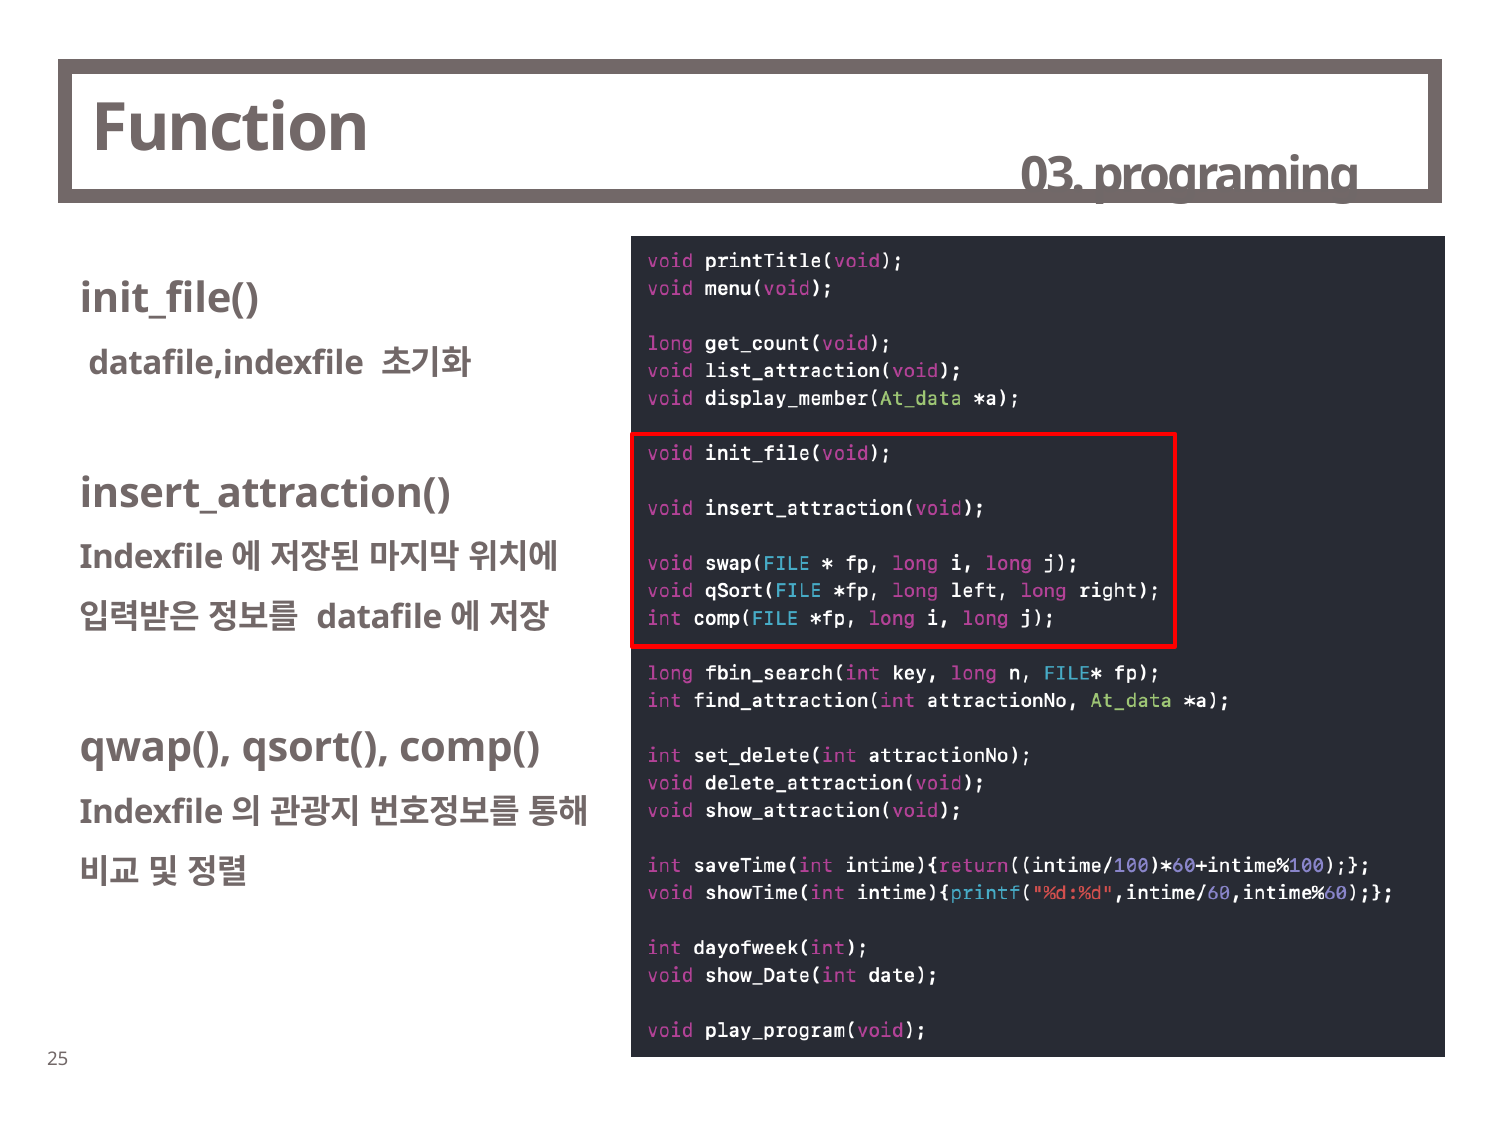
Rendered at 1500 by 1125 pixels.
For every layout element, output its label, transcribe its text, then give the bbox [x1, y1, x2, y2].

picture [631, 236, 1445, 1057]
text_box 03. programing [903, 78, 1386, 235]
text_box init_file() datafile,indexfile 초기화 insert_attraction() Indexfile에 저장된 마지막 위치에 입력받은 정보를 datafile에 저장 qwap(), qsort(), comp() Indexfile의 관광지 번호정보를 통해 비교 및 정렬 [64, 238, 609, 958]
text_box [63, 64, 1437, 198]
